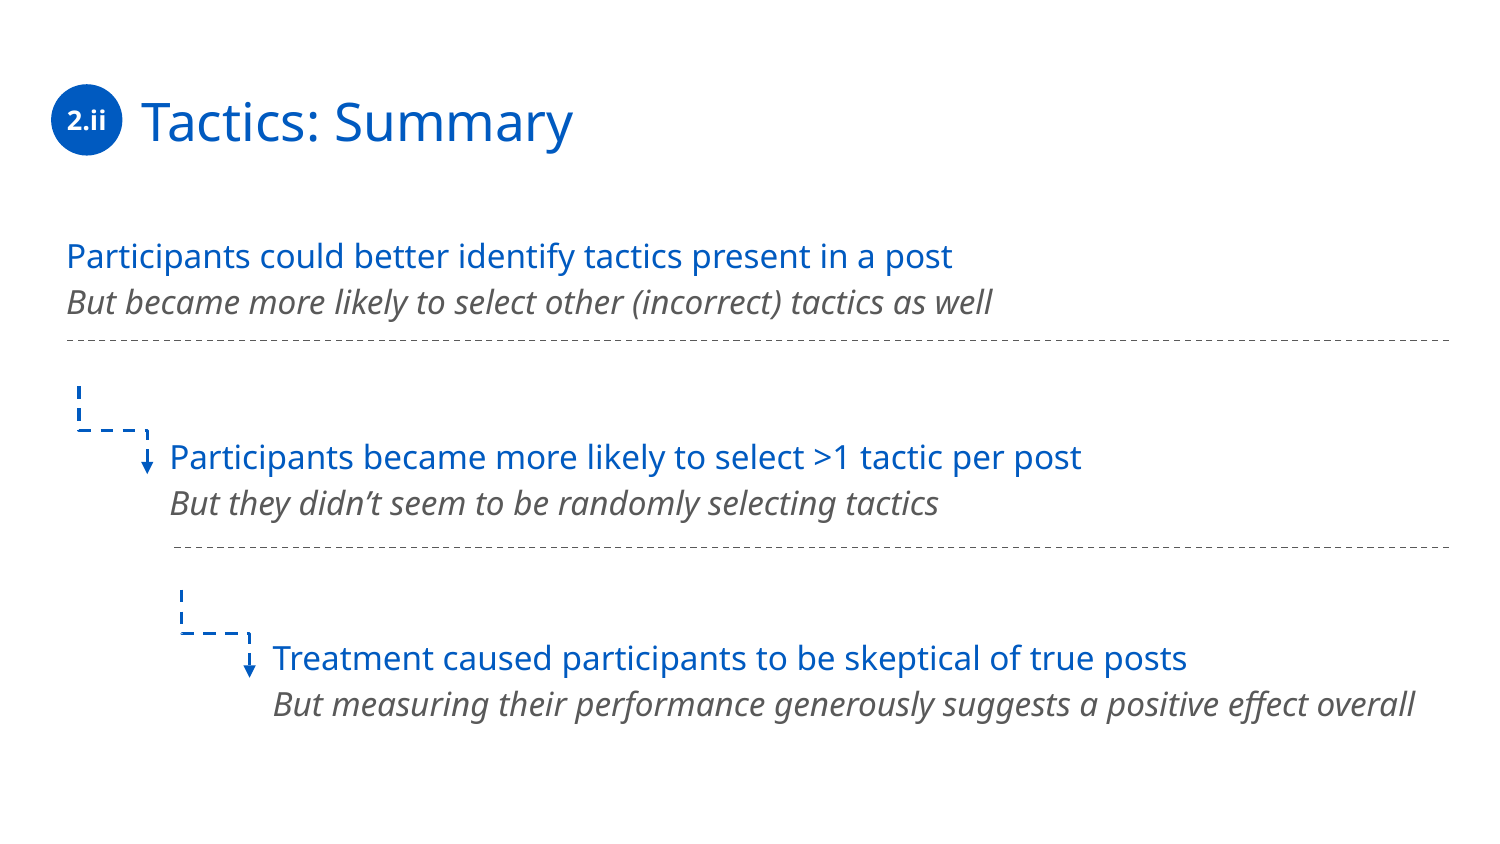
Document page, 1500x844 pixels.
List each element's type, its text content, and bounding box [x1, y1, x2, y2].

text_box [68, 395, 158, 465]
title Tactics: Summary [51, 72, 1449, 167]
list Participants became more likely to select >1 tactic per post But they didn’t seem to be randomly selecting tactics [154, 415, 1346, 548]
list Treatment caused participants to be skeptical of true posts But measuring their performance generously suggests a positive effect overall [257, 616, 1449, 749]
text_box 2.ii [51, 84, 123, 156]
list Participants could better identify tactics present in a post But became more likely to select other (incorrect) tactics as well [51, 214, 1417, 347]
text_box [171, 599, 260, 669]
